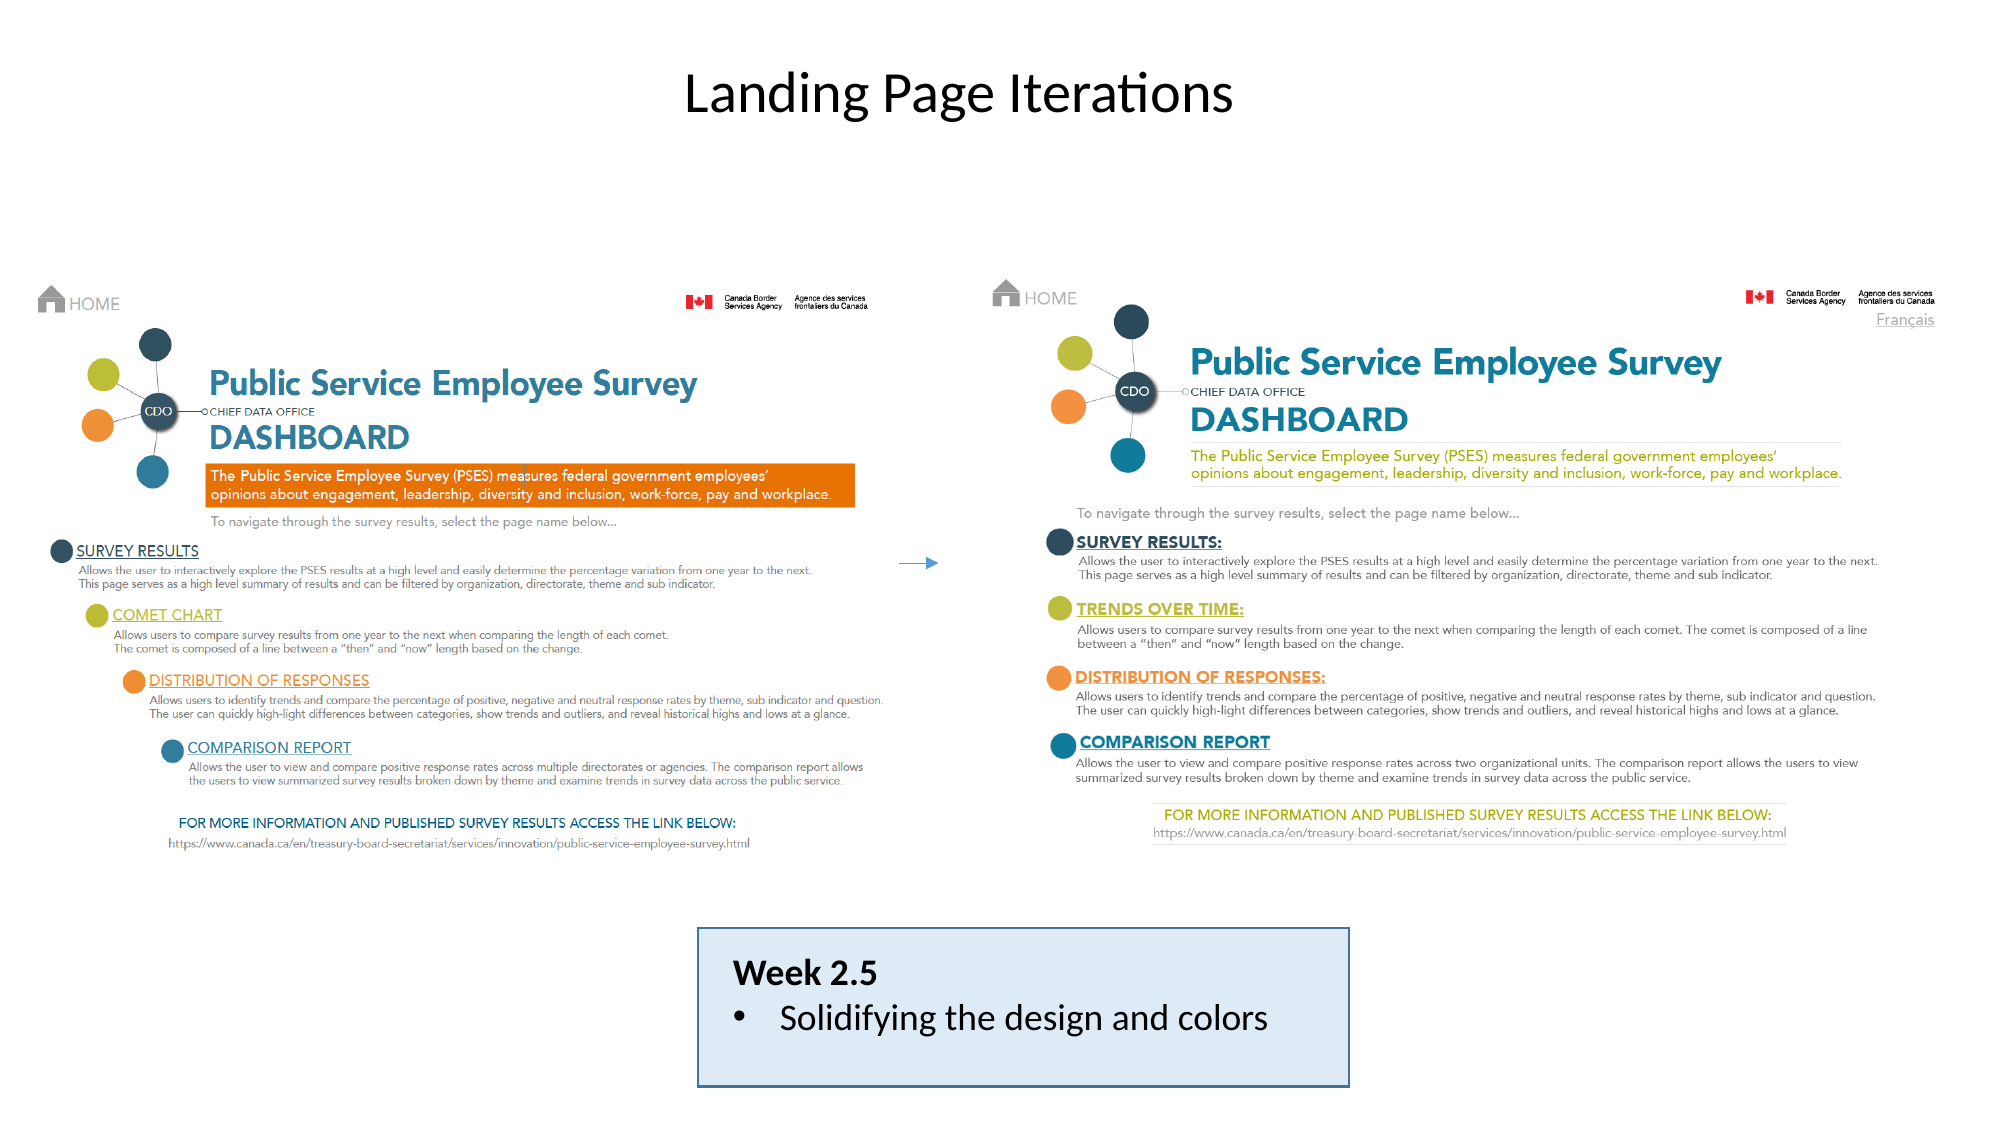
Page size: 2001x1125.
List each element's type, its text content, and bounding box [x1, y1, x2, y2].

picture [19, 266, 899, 860]
picture [938, 266, 1992, 860]
text_box [697, 927, 1350, 1088]
text_box Landing Page Iterations [296, 46, 1623, 132]
text_box Week 2.5 Solidifying the design and colors [718, 940, 1313, 1046]
